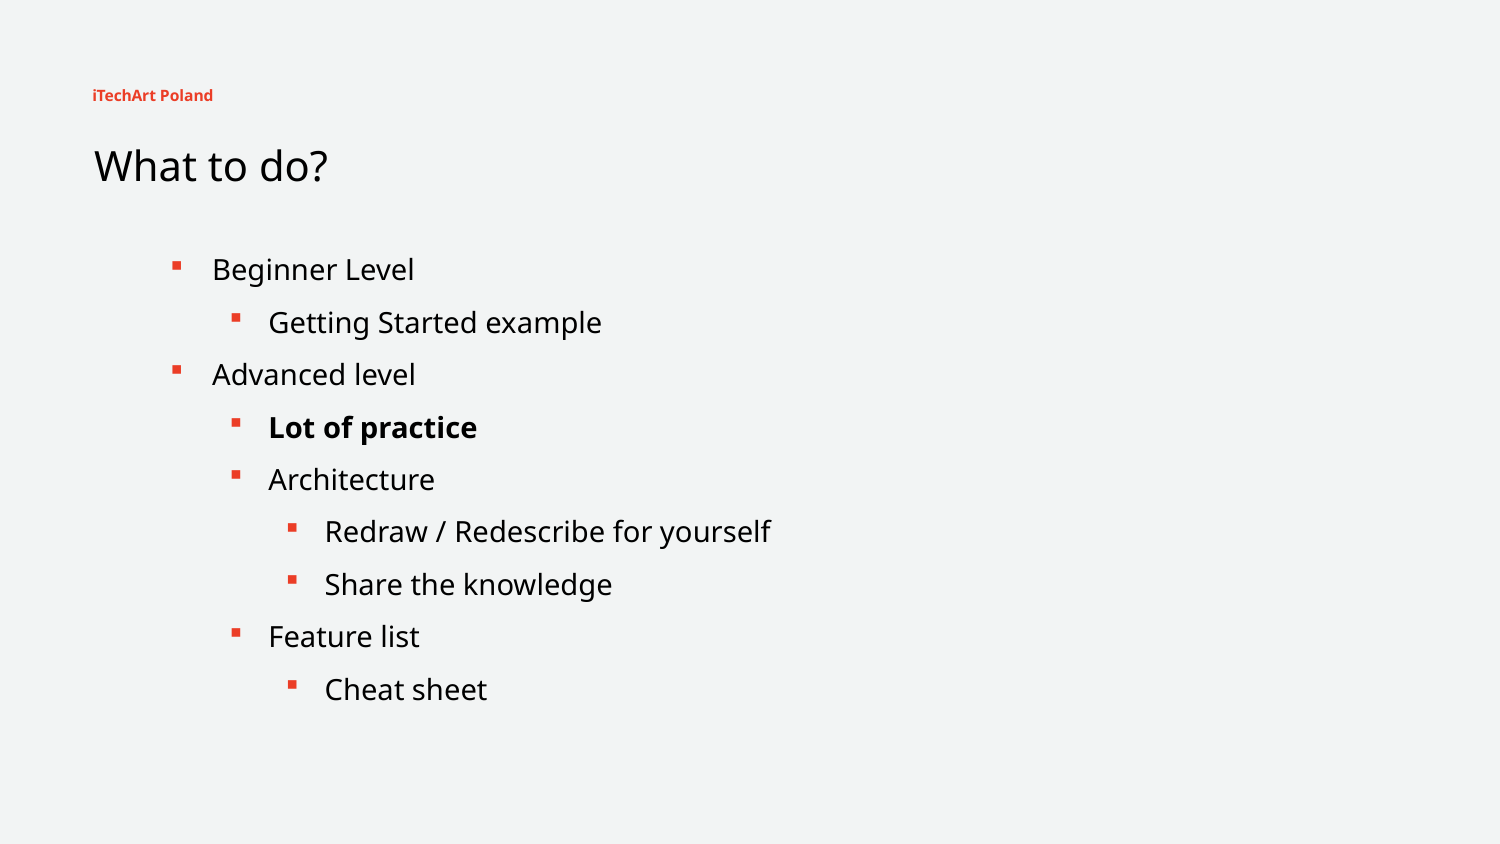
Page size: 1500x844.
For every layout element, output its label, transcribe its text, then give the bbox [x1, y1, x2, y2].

text_box What to do? [79, 125, 1128, 220]
text_box iTechArt Poland [91, 84, 288, 105]
list Beginner Level Getting Started example Advanced level Lot of practice Architecture Redraw / Redescribe for yourself Share the knowledge Feature list Cheat sheet [140, 219, 1500, 780]
